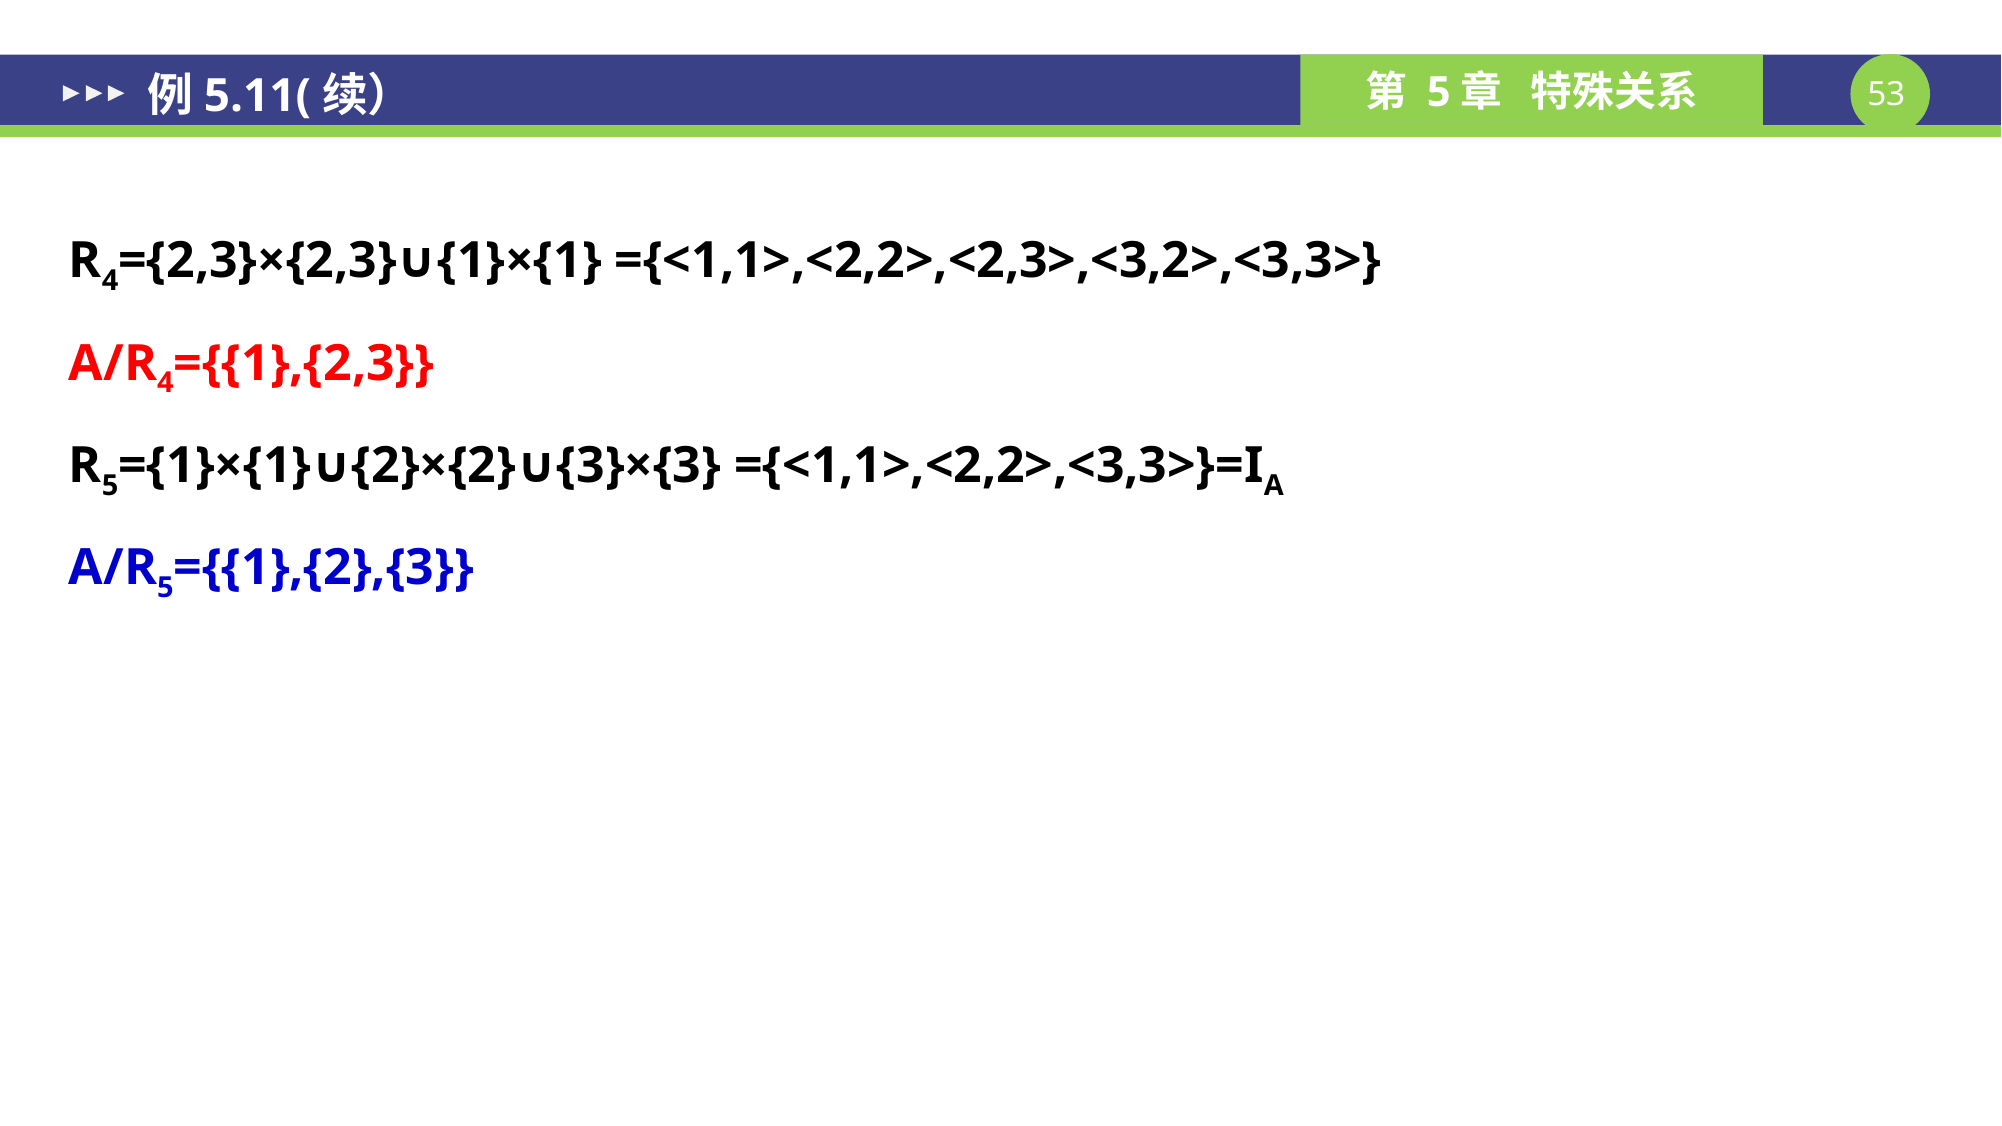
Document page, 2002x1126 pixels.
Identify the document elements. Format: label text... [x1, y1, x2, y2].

title 例5.11(续） [127, 57, 1003, 129]
list R4={2,3}×{2,3}∪{1}×{1} ={<1,1>,<2,2>,<2,3>,<3,2>,<3,3>} A/R4={{1},{2,3}} R5={1}×{1}∪{2}×{2}∪{3}×{3} ={<1,1>,<2,2>,<3,3>}=IA A/R5={{1},{2},{3}} [63, 187, 1938, 913]
